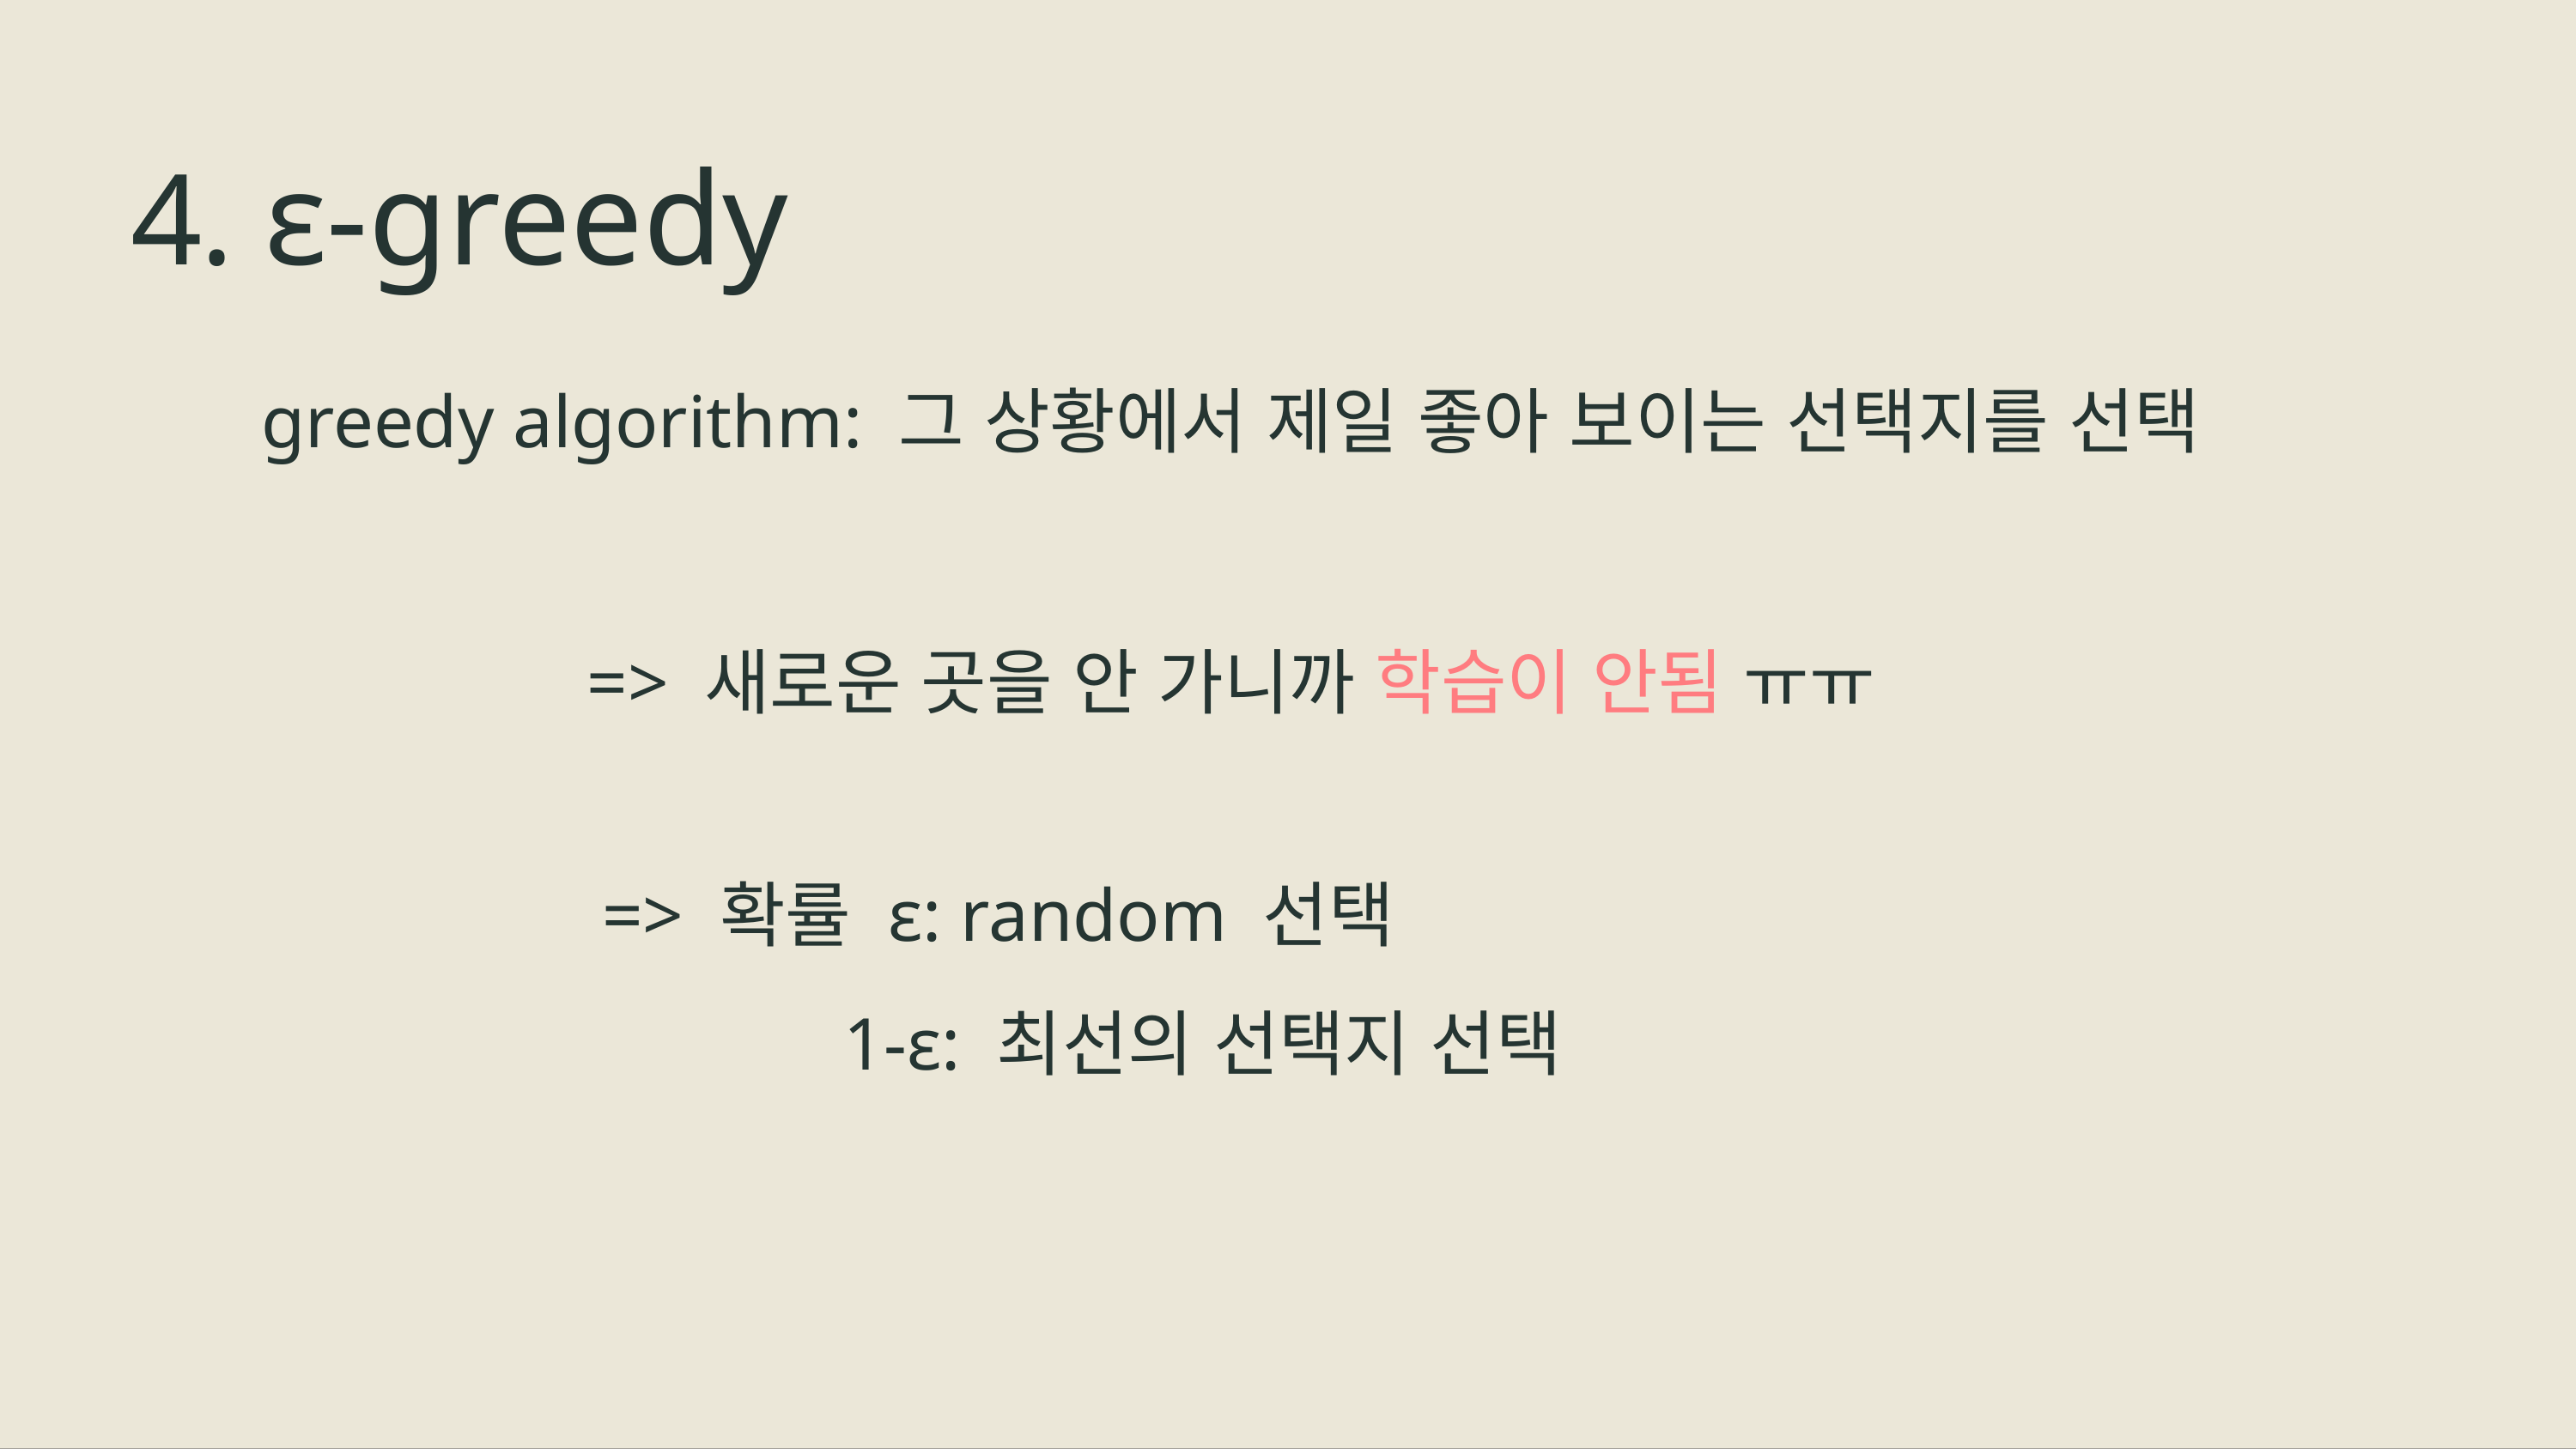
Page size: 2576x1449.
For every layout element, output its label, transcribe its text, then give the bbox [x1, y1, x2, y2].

title 4. ε-greedy [129, 134, 1932, 379]
text_box => 새로운 곳을 안 가니까 학습이 안됨 ㅠㅠ [574, 588, 1888, 730]
text_box greedy algorithm: 그 상황에서 제일 좋아 보이는 선택지를 선택 [248, 326, 2215, 469]
text_box => 확률 ε: random 선택 1-ε: 최선의 선택지 선택 [589, 821, 1576, 1091]
